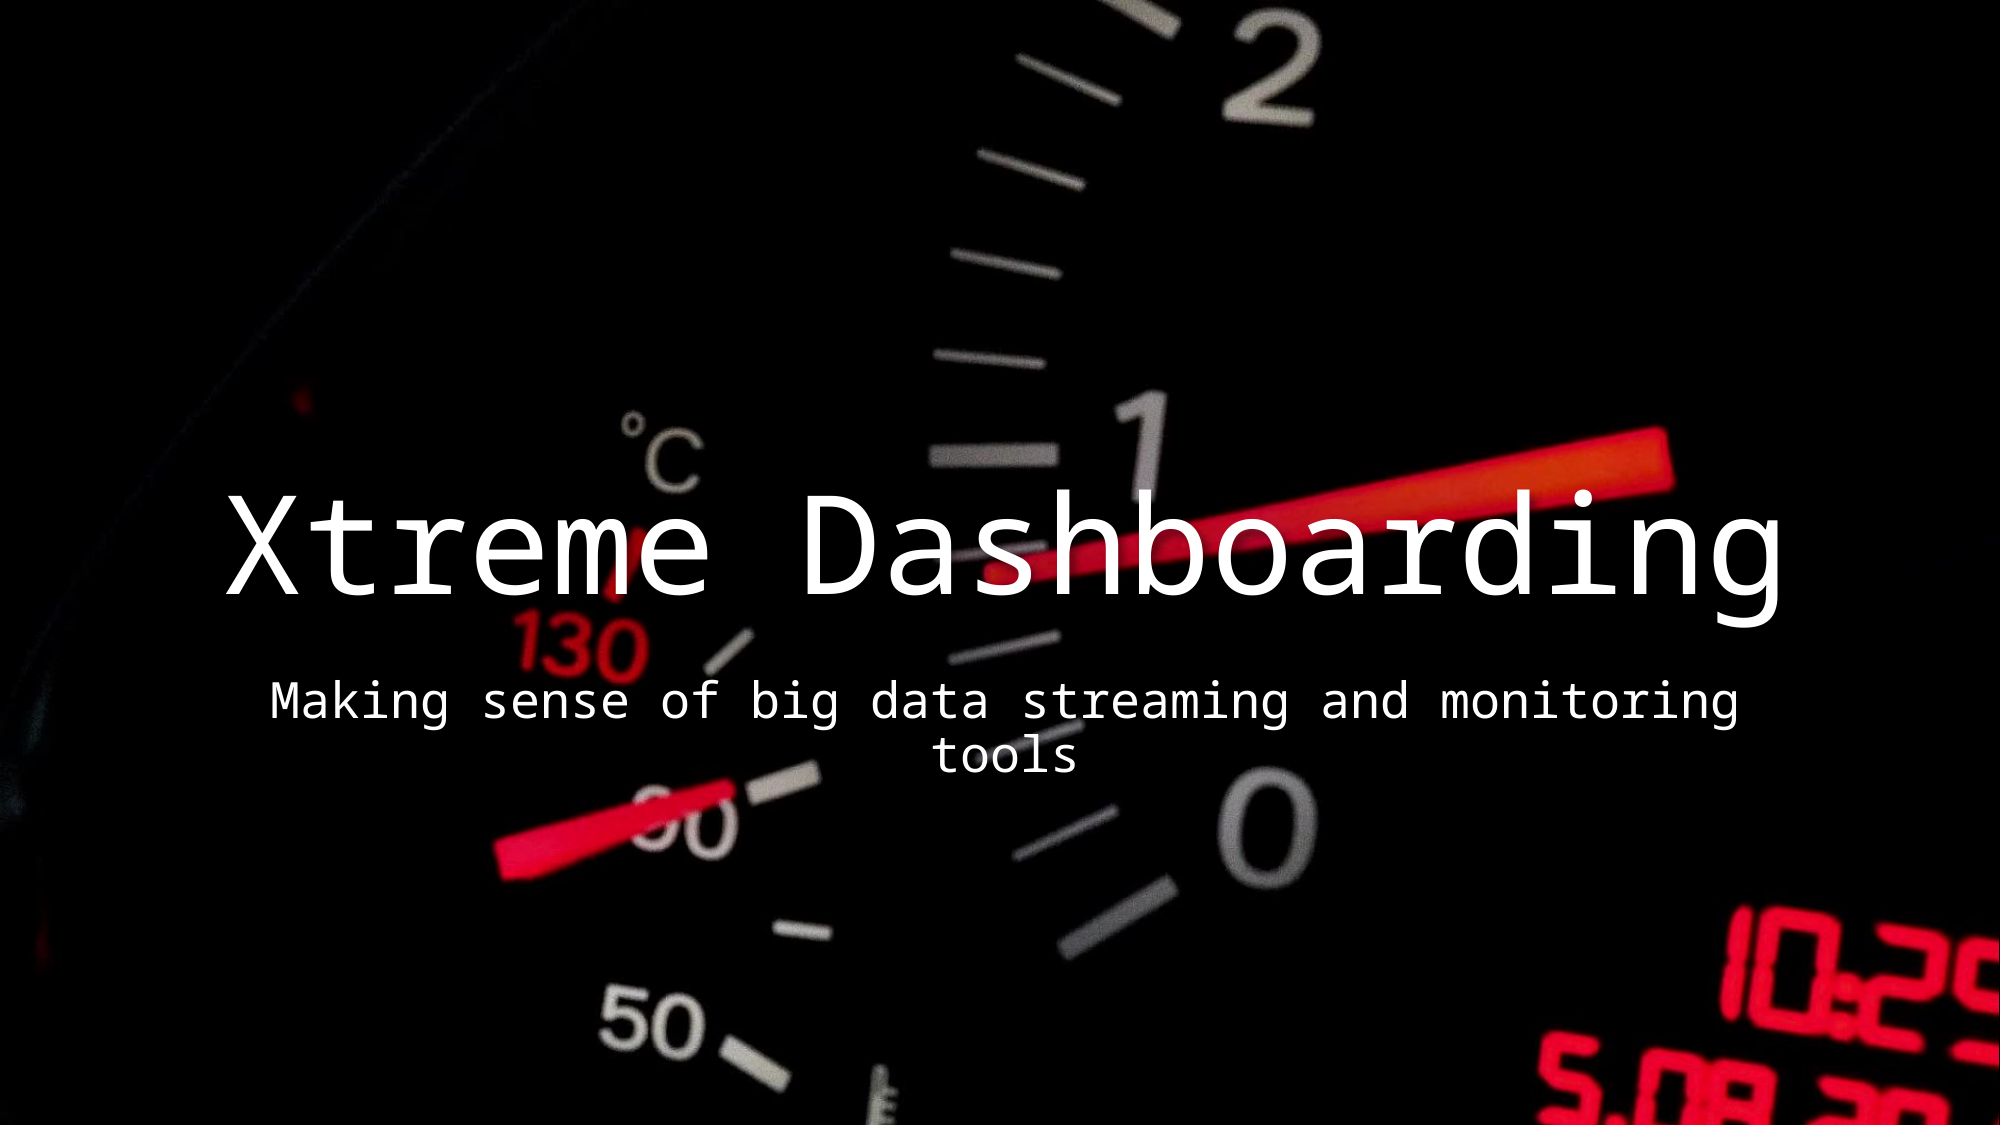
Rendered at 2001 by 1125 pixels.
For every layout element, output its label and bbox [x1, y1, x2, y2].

text_box [0, 0, 2000, 1125]
